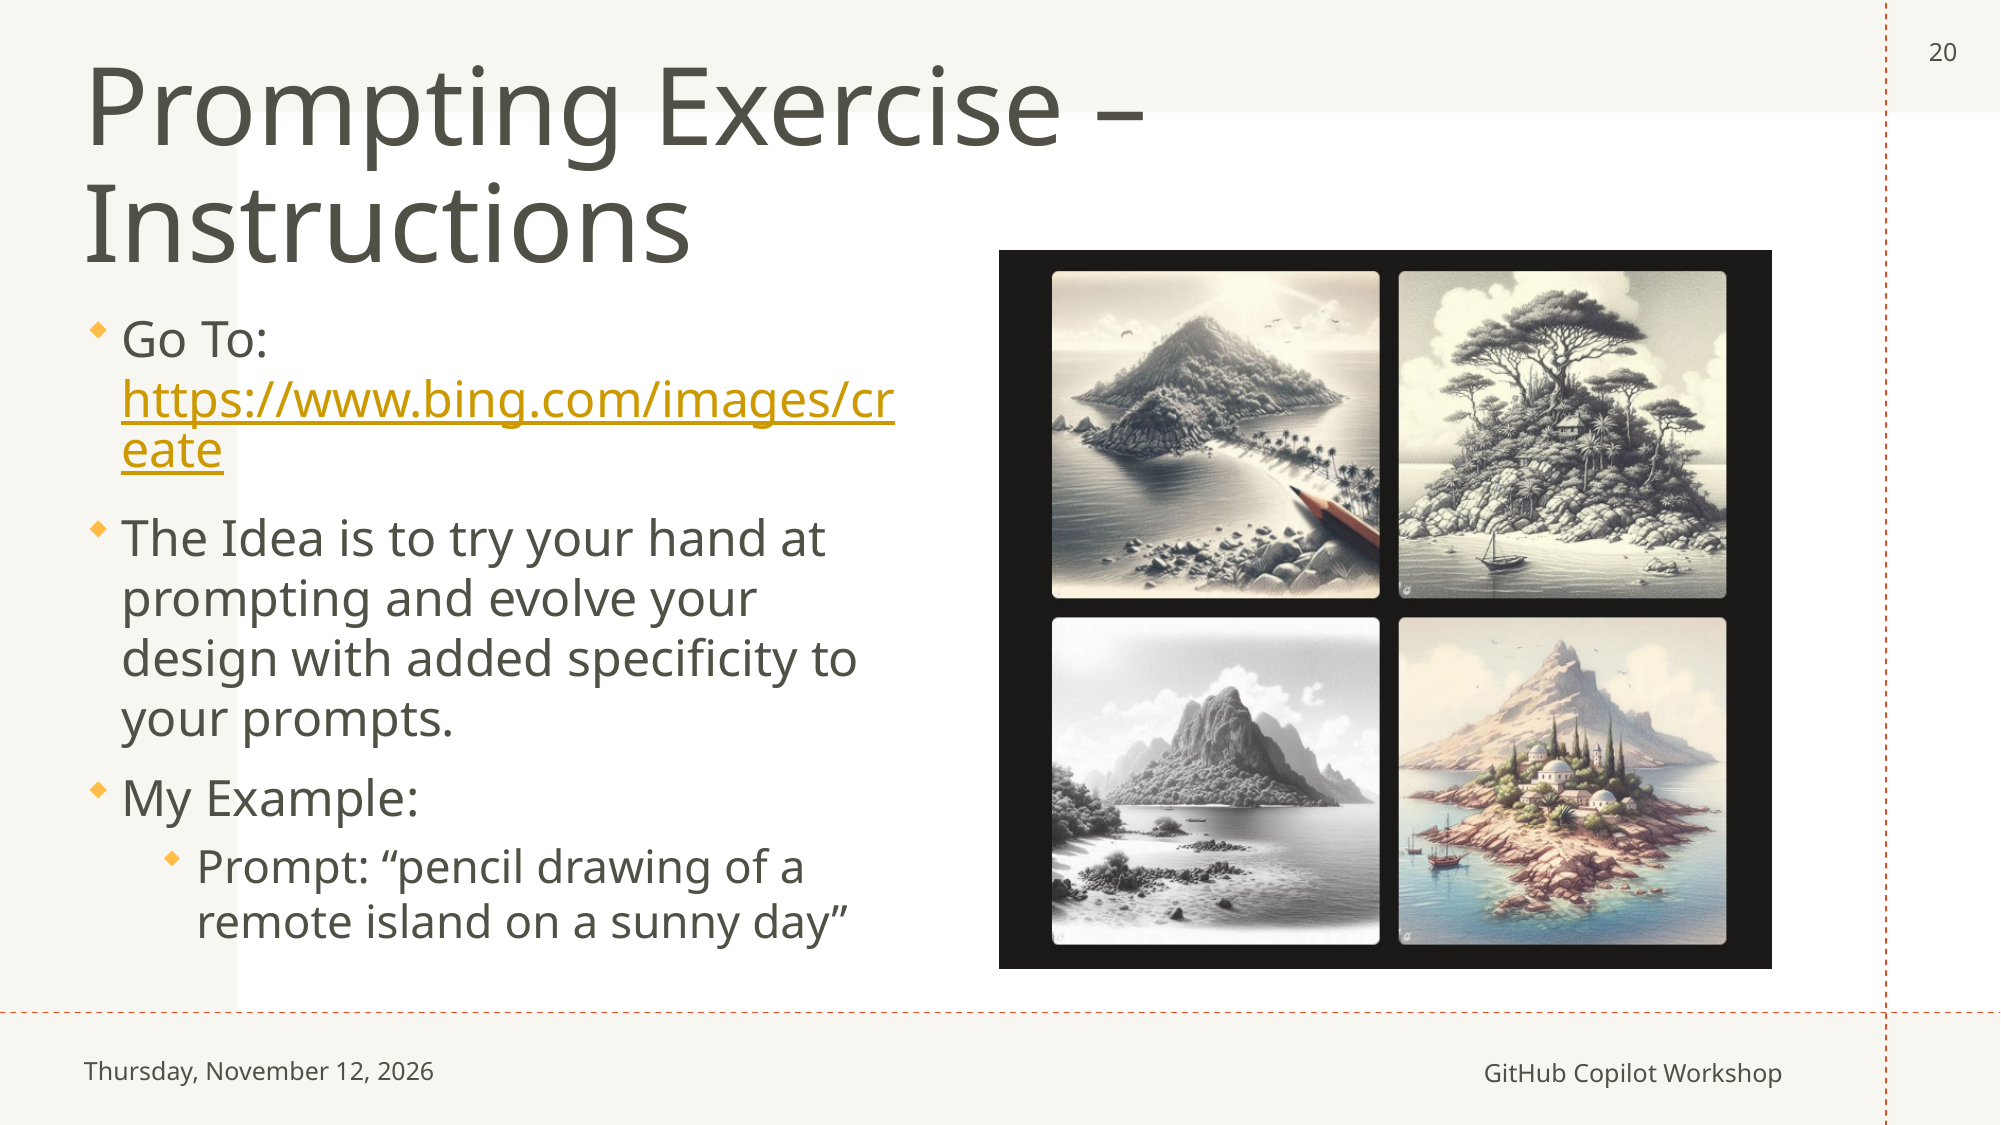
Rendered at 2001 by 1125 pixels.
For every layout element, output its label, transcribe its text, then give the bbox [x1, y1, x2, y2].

slide_number 20 [1886, 0, 2000, 110]
title Prompting Exercise – Instructions [68, 59, 1794, 278]
picture [999, 250, 1772, 969]
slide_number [68, 1020, 519, 1125]
footer GitHub Copilot Workshop [618, 1020, 1799, 1125]
list Go To: https://www.bing.com/images/create The Idea is to try your hand at prompting and evolve your design with added specificity to your prompts. My Example: Prompt: “pencil drawing of a remote island on a sunny day” [68, 299, 921, 952]
